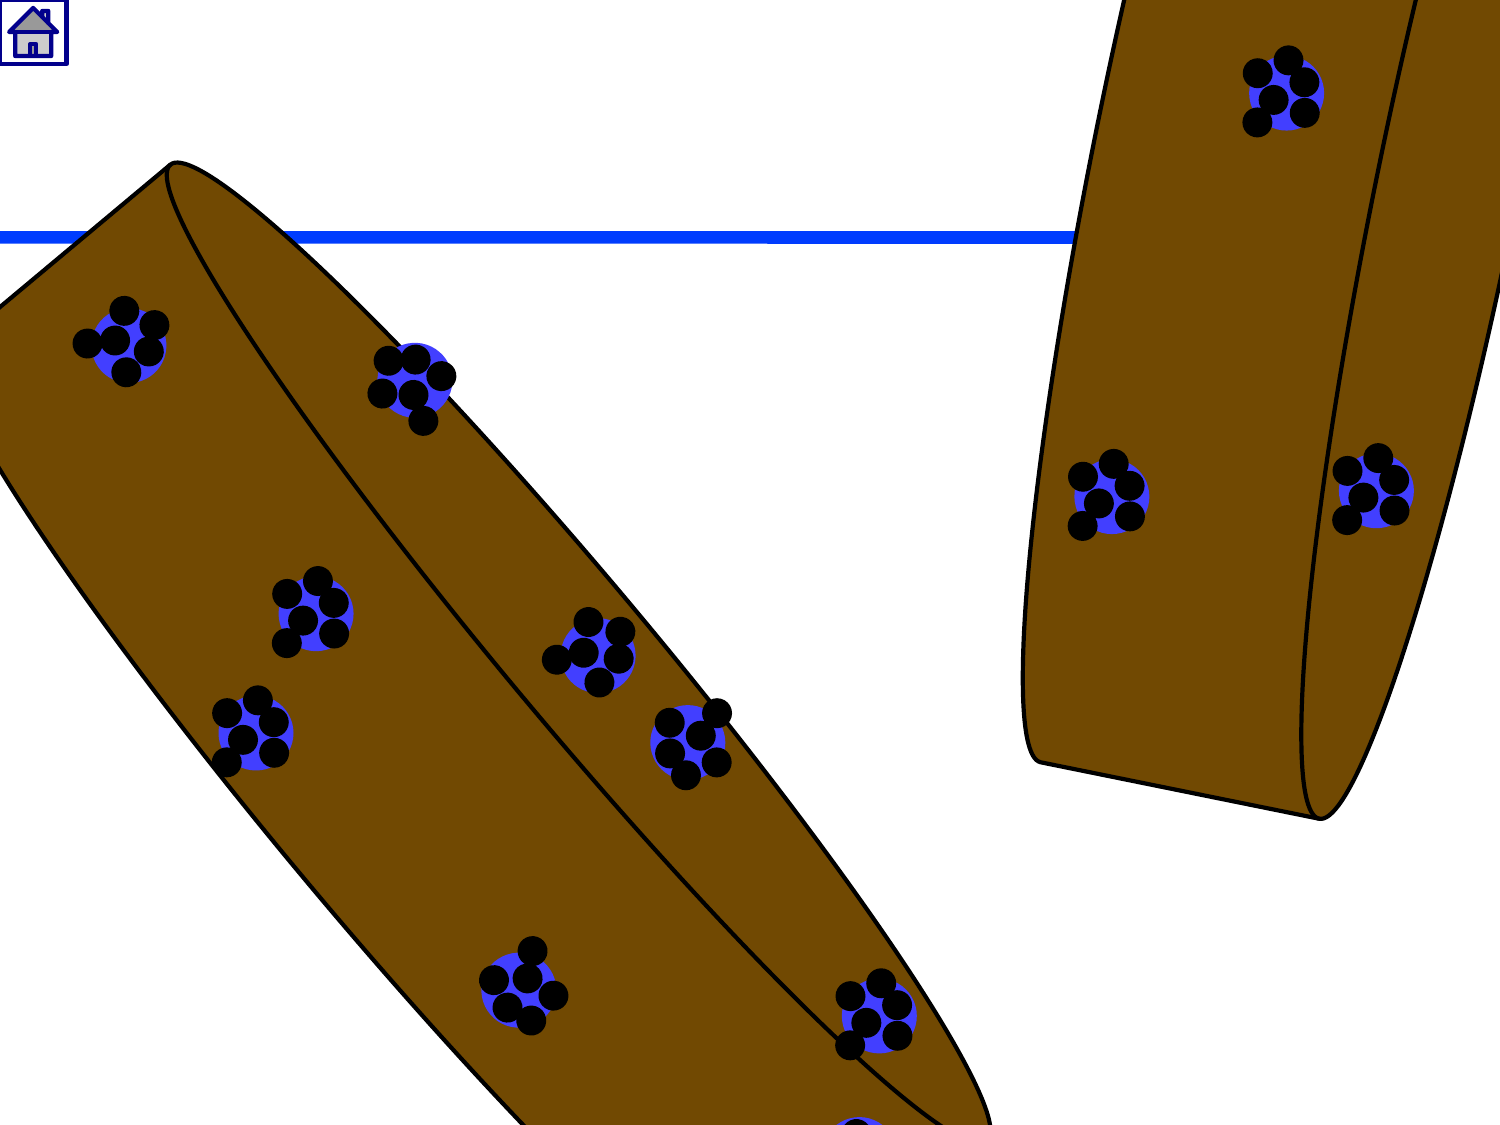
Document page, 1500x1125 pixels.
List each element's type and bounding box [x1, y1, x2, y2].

text_box [81, 107, 918, 1125]
text_box [1067, 0, 1500, 804]
